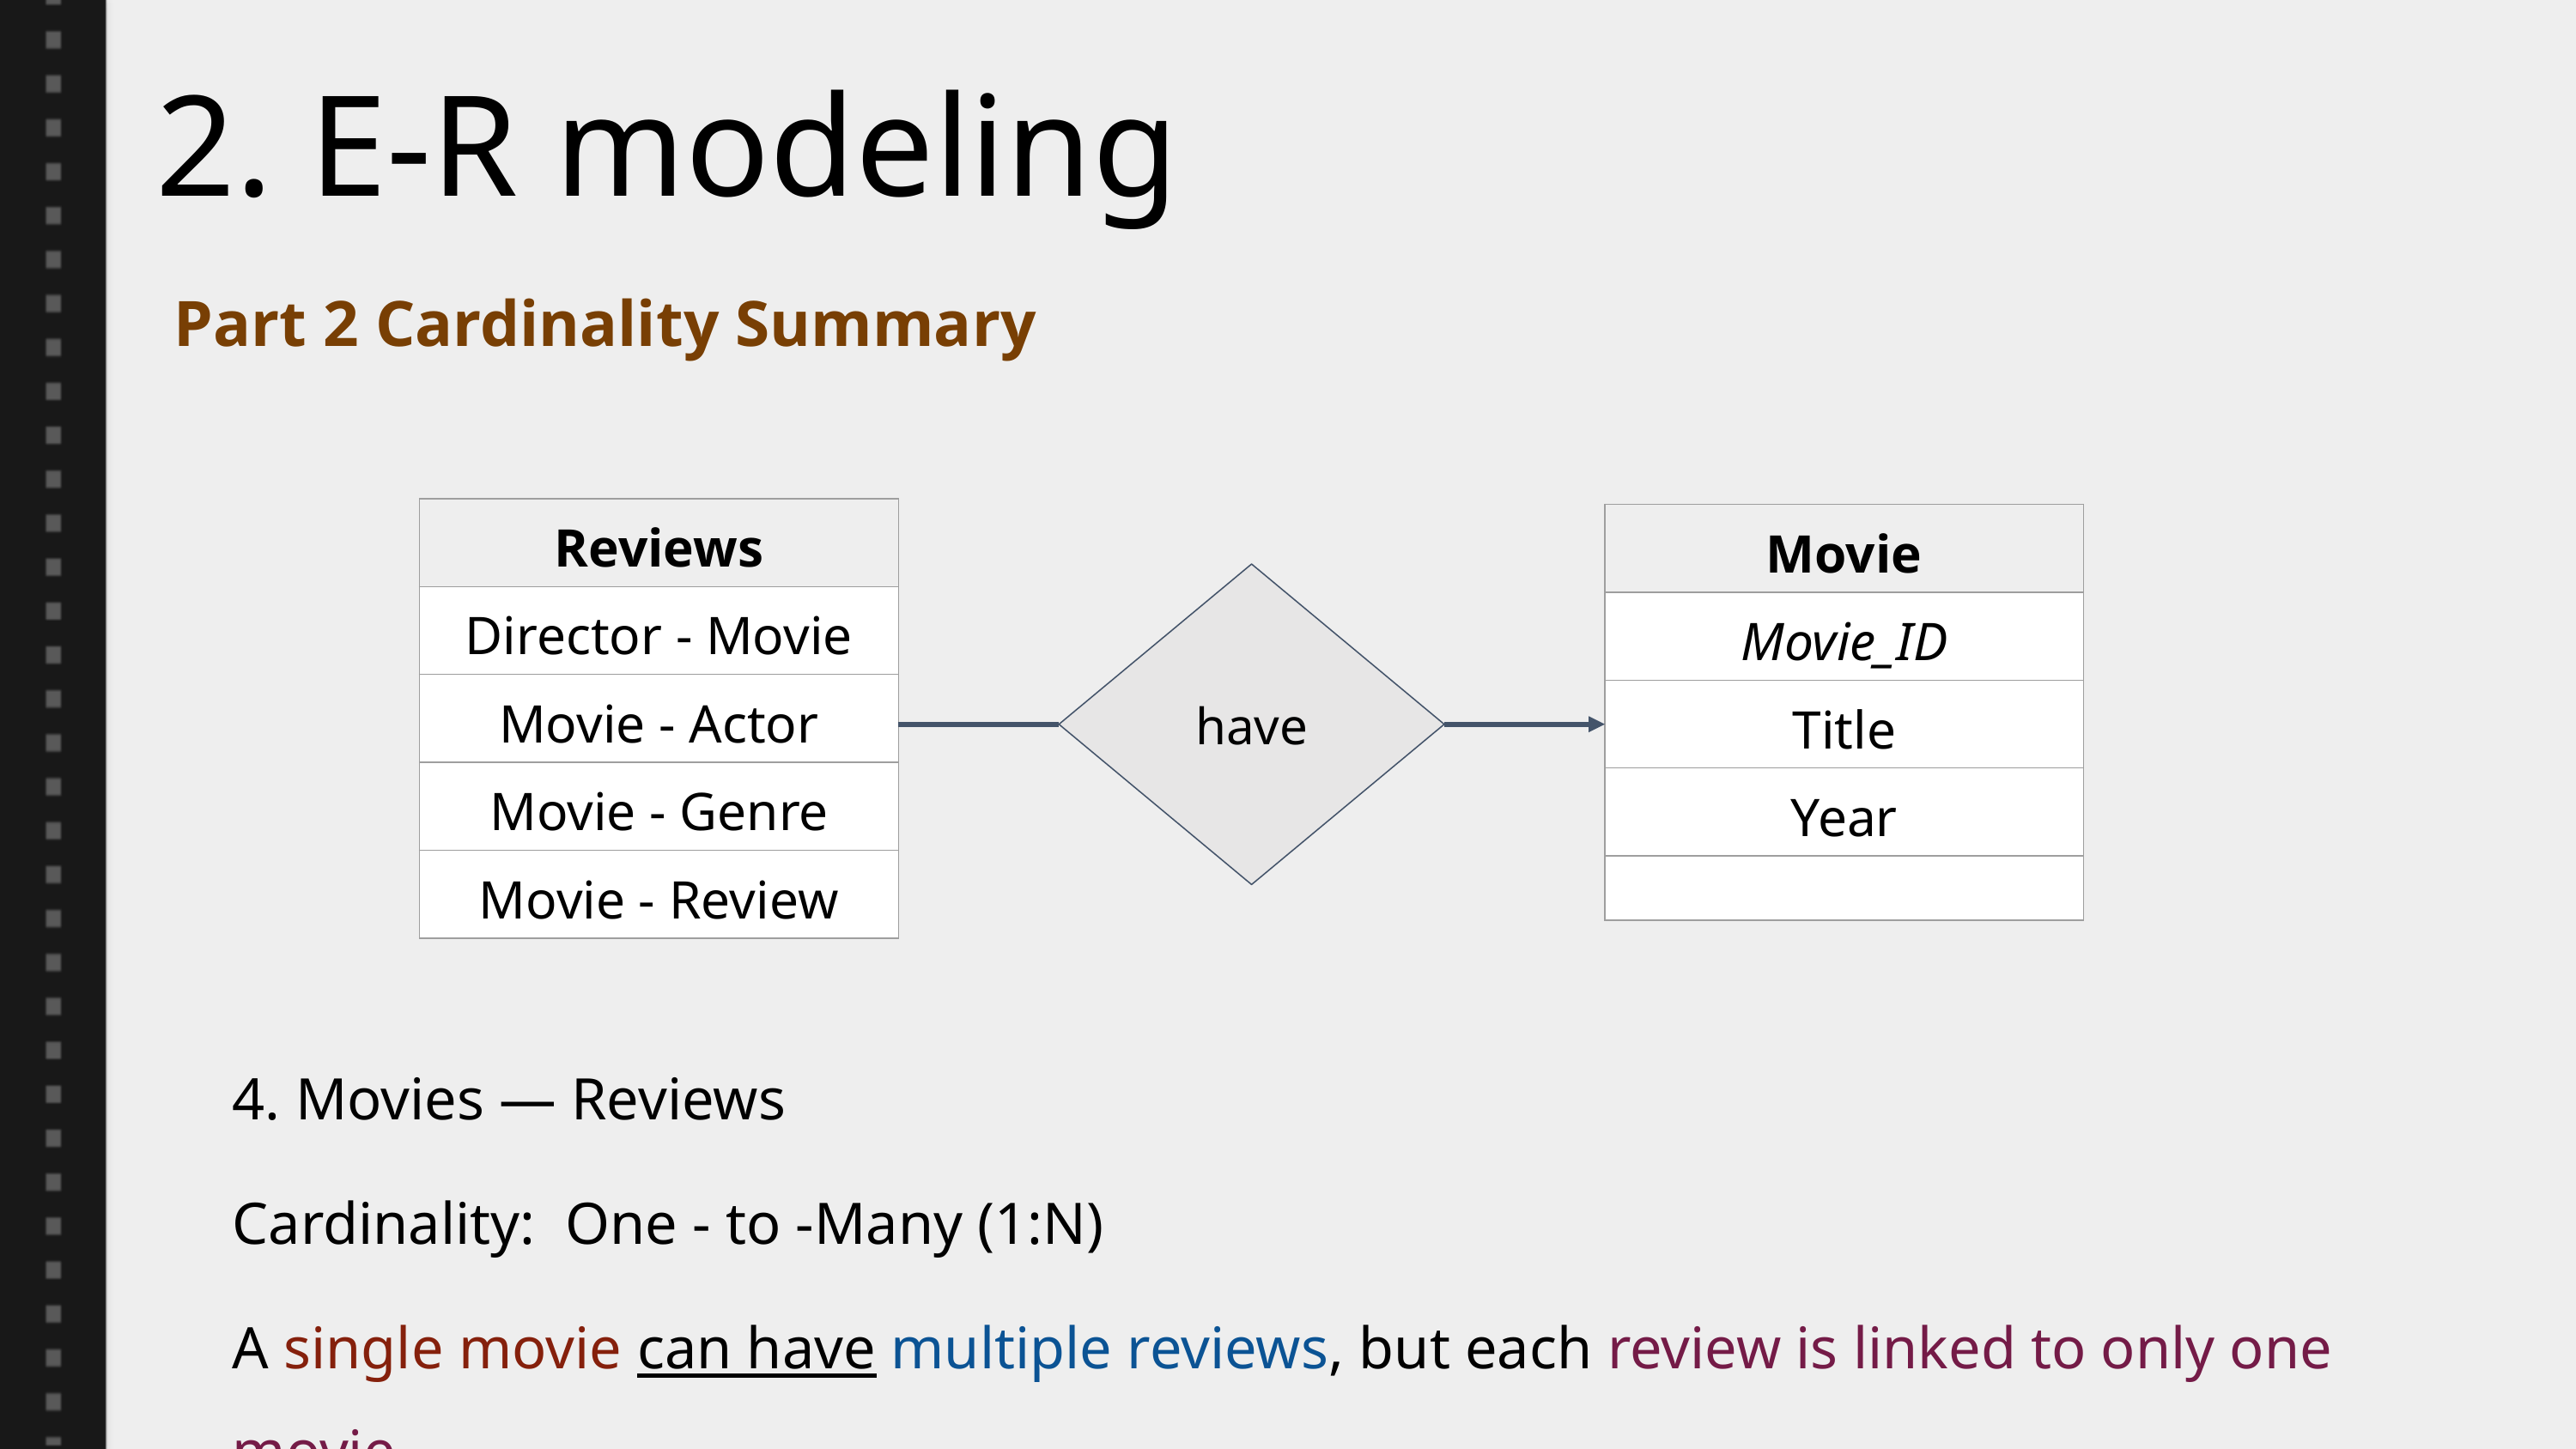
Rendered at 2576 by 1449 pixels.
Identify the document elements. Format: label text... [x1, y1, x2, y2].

table_cell Movie - Review [420, 851, 898, 937]
text_box 2. E-R modeling [143, 43, 2433, 237]
table_cell [1606, 857, 2083, 919]
table_cell Title [1606, 681, 2083, 767]
table_cell Movie - Genre [420, 763, 898, 850]
picture [0, 0, 2576, 1449]
table_cell Year [1606, 768, 2083, 855]
table_header Movie [1606, 505, 2083, 591]
table_cell Movie_ID [1606, 593, 2083, 680]
table_cell Director - Movie [420, 587, 898, 674]
table_cell Movie - Actor [420, 675, 898, 761]
text_box Part 2 Cardinality Summary [161, 260, 2568, 373]
table_header Reviews [420, 500, 898, 586]
text_box 4. Movies — Reviews Cardinality: One - to -Many (1:N) A single movie can have multiple reviews, but each review is linked to only one movie. [219, 1015, 2510, 1449]
text_box have [1060, 564, 1444, 885]
